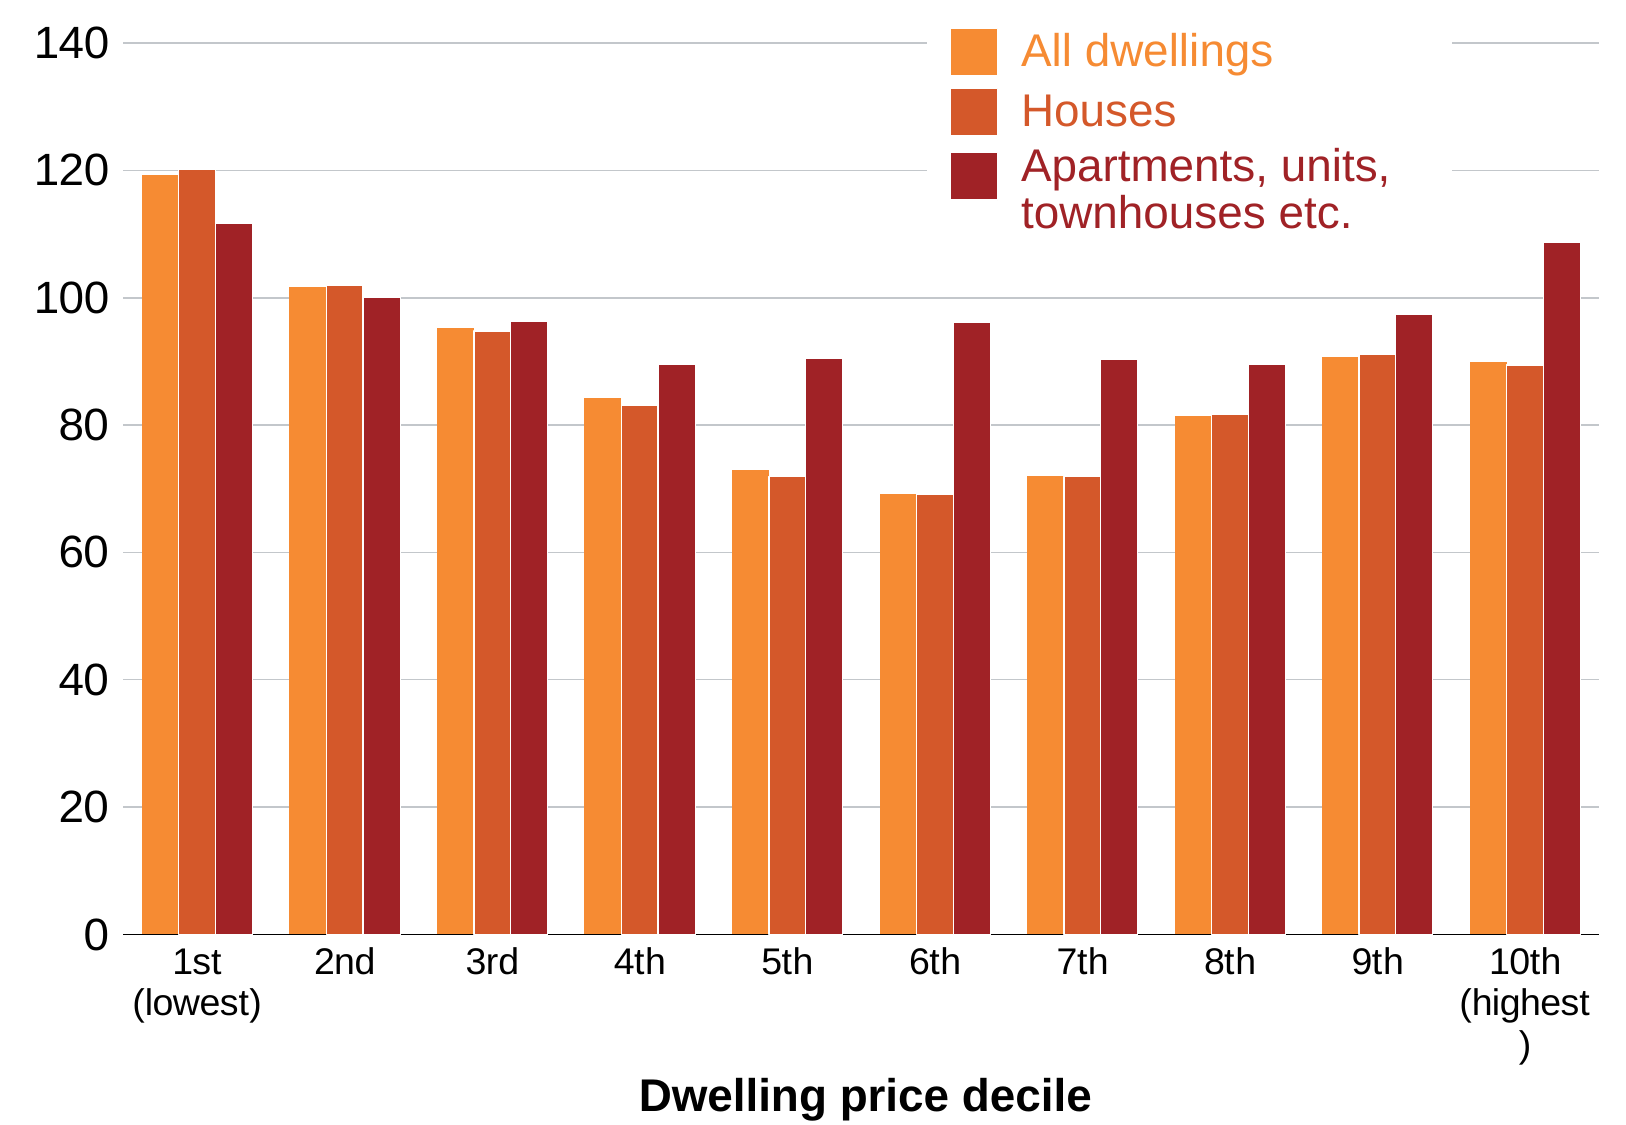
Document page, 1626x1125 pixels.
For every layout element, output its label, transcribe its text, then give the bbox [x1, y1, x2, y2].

chart [0, 0, 1625, 1066]
text_box Dwelling price decile [131, 1073, 1600, 1121]
